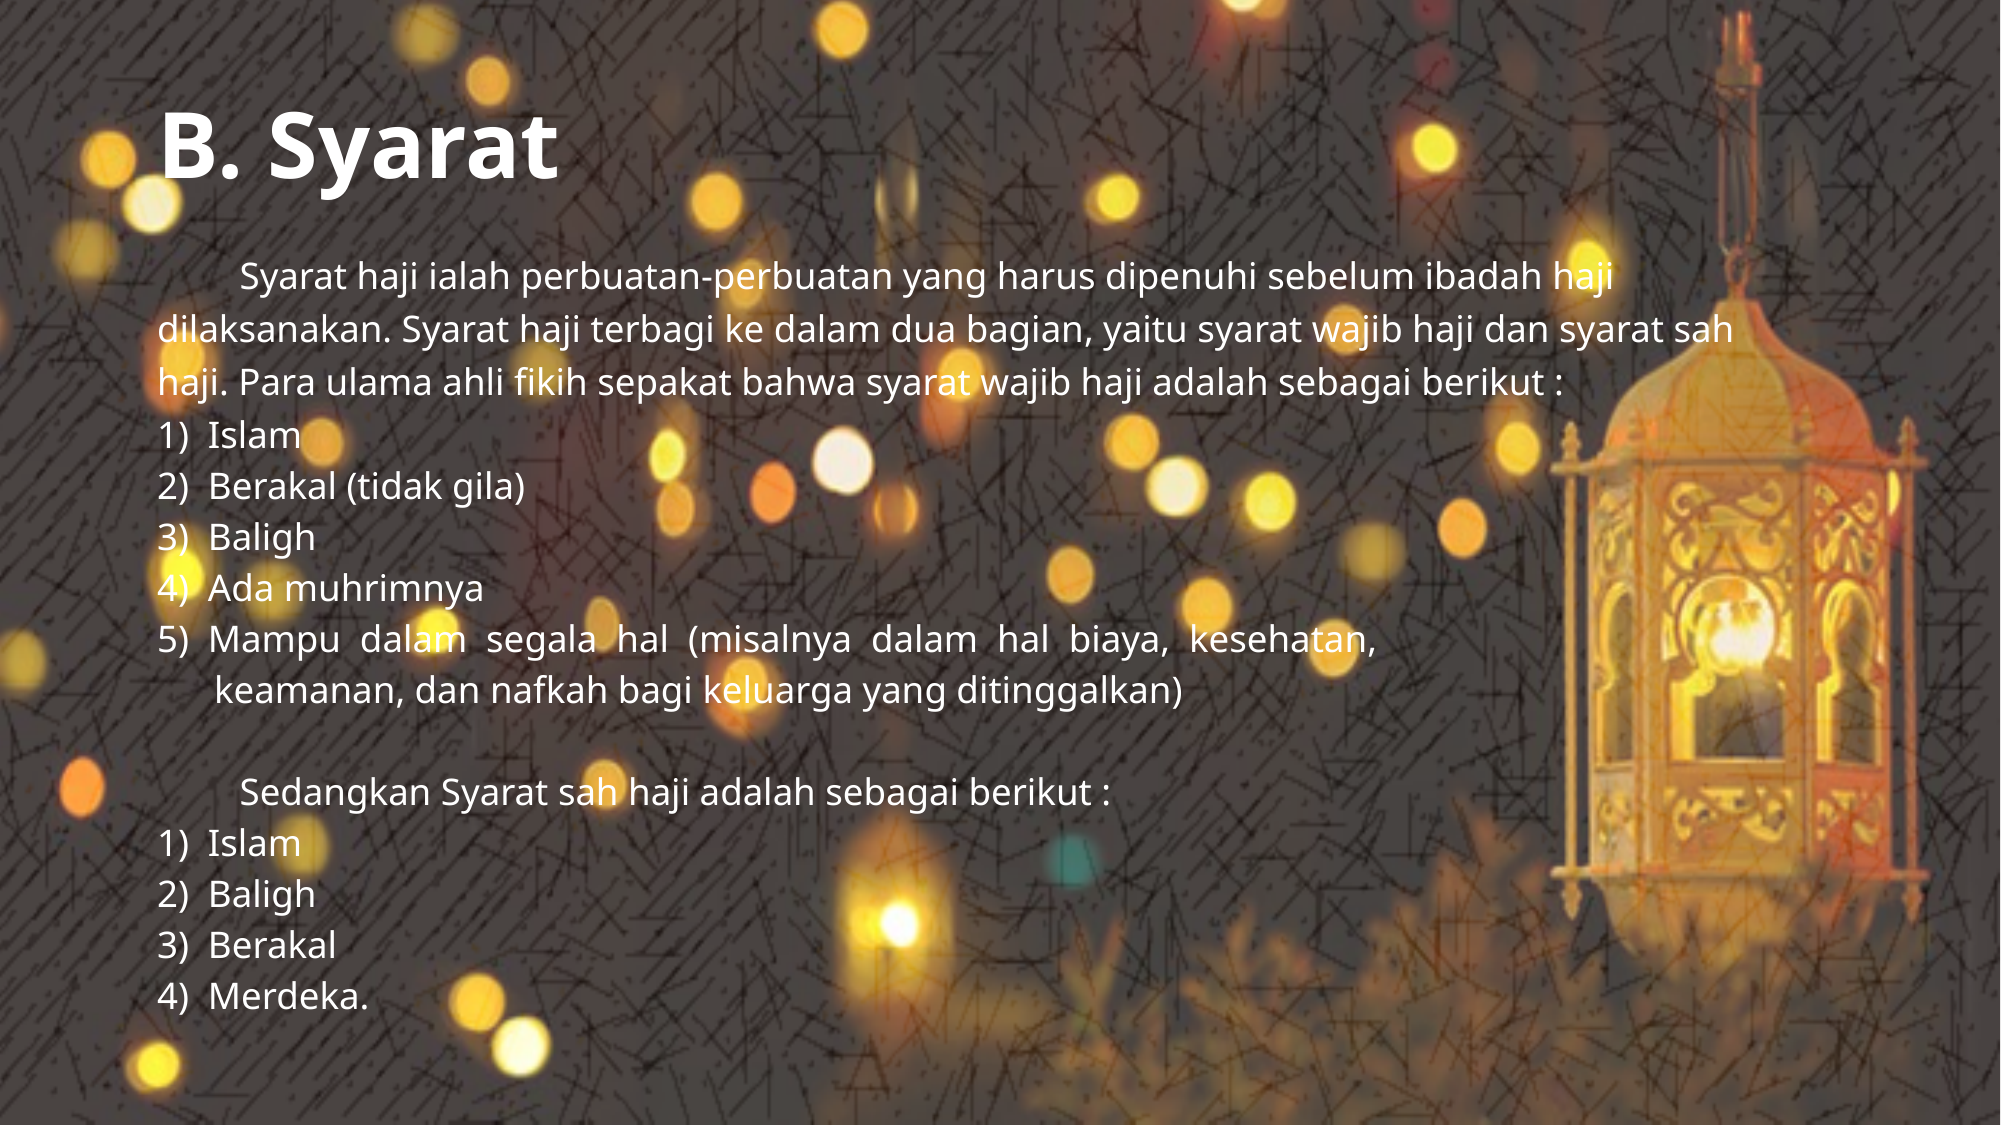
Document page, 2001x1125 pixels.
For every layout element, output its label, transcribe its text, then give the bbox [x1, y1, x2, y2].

subtitle Syarat haji ialah perbuatan-perbuatan yang harus dipenuhi sebelum ibadah haji dilaksanakan. Syarat haji terbagi ke dalam dua bagian, yaitu syarat wajib haji dan syarat sah haji. Para ulama ahli fikih sepakat bahwa syarat wajib haji adalah sebagai berikut : 1) Islam 2) Berakal (tidak gila) 3) Baligh 4) Ada muhrimnya 5) Mampu dalam segala hal (misalnya dalam hal biaya, kesehatan, keamanan, dan nafkah bagi keluarga yang ditinggalkan) Sedangkan Syarat sah haji adalah sebagai berikut : 1) Islam 2) Baligh 3) Berakal 4) Merdeka. [142, 236, 1808, 1031]
title B. Syarat [142, 63, 1808, 235]
picture [0, 0, 2001, 1125]
